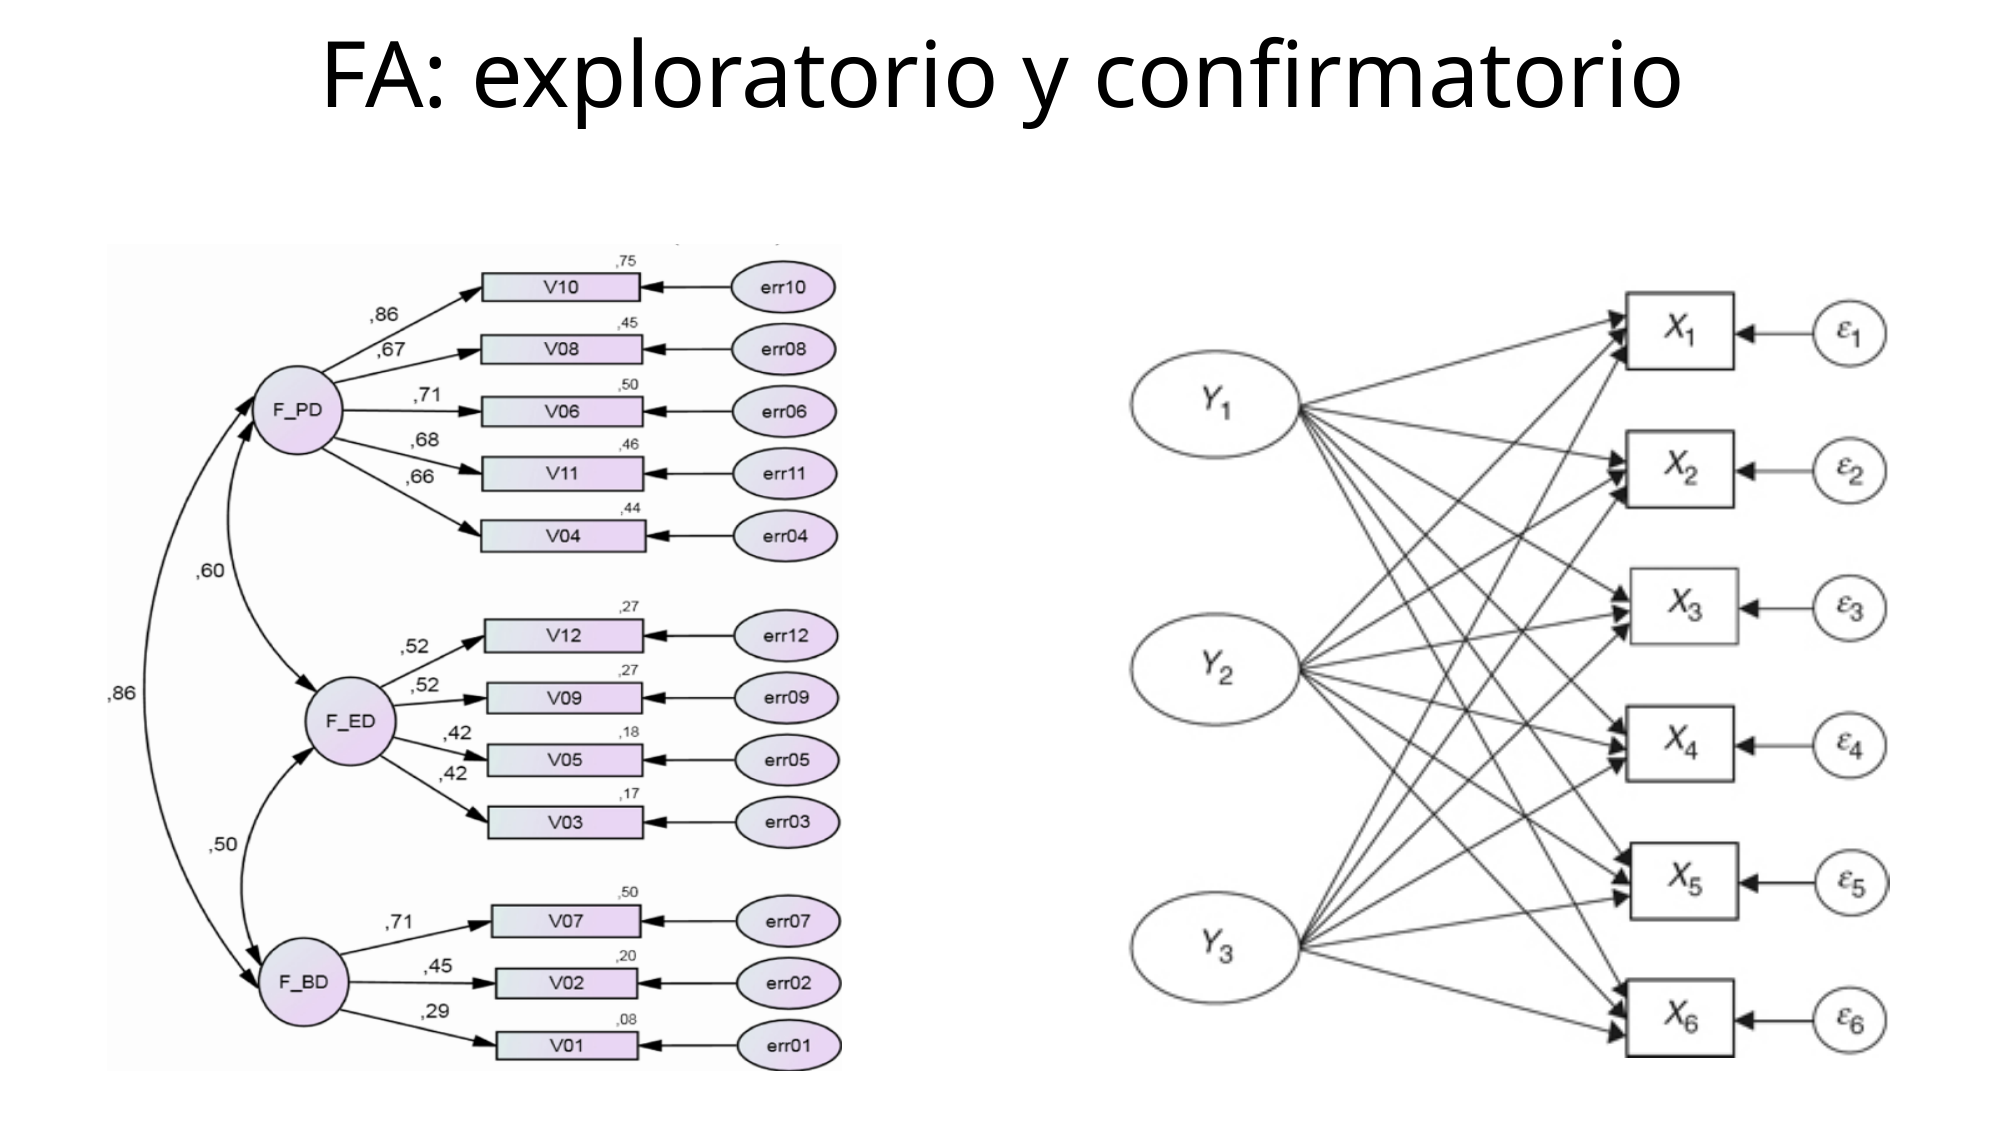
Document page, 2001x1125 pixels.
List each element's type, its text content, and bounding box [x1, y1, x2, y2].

picture [107, 244, 842, 1071]
picture [1120, 257, 1890, 1058]
title FA: exploratorio y confirmatorio [48, 9, 1958, 146]
